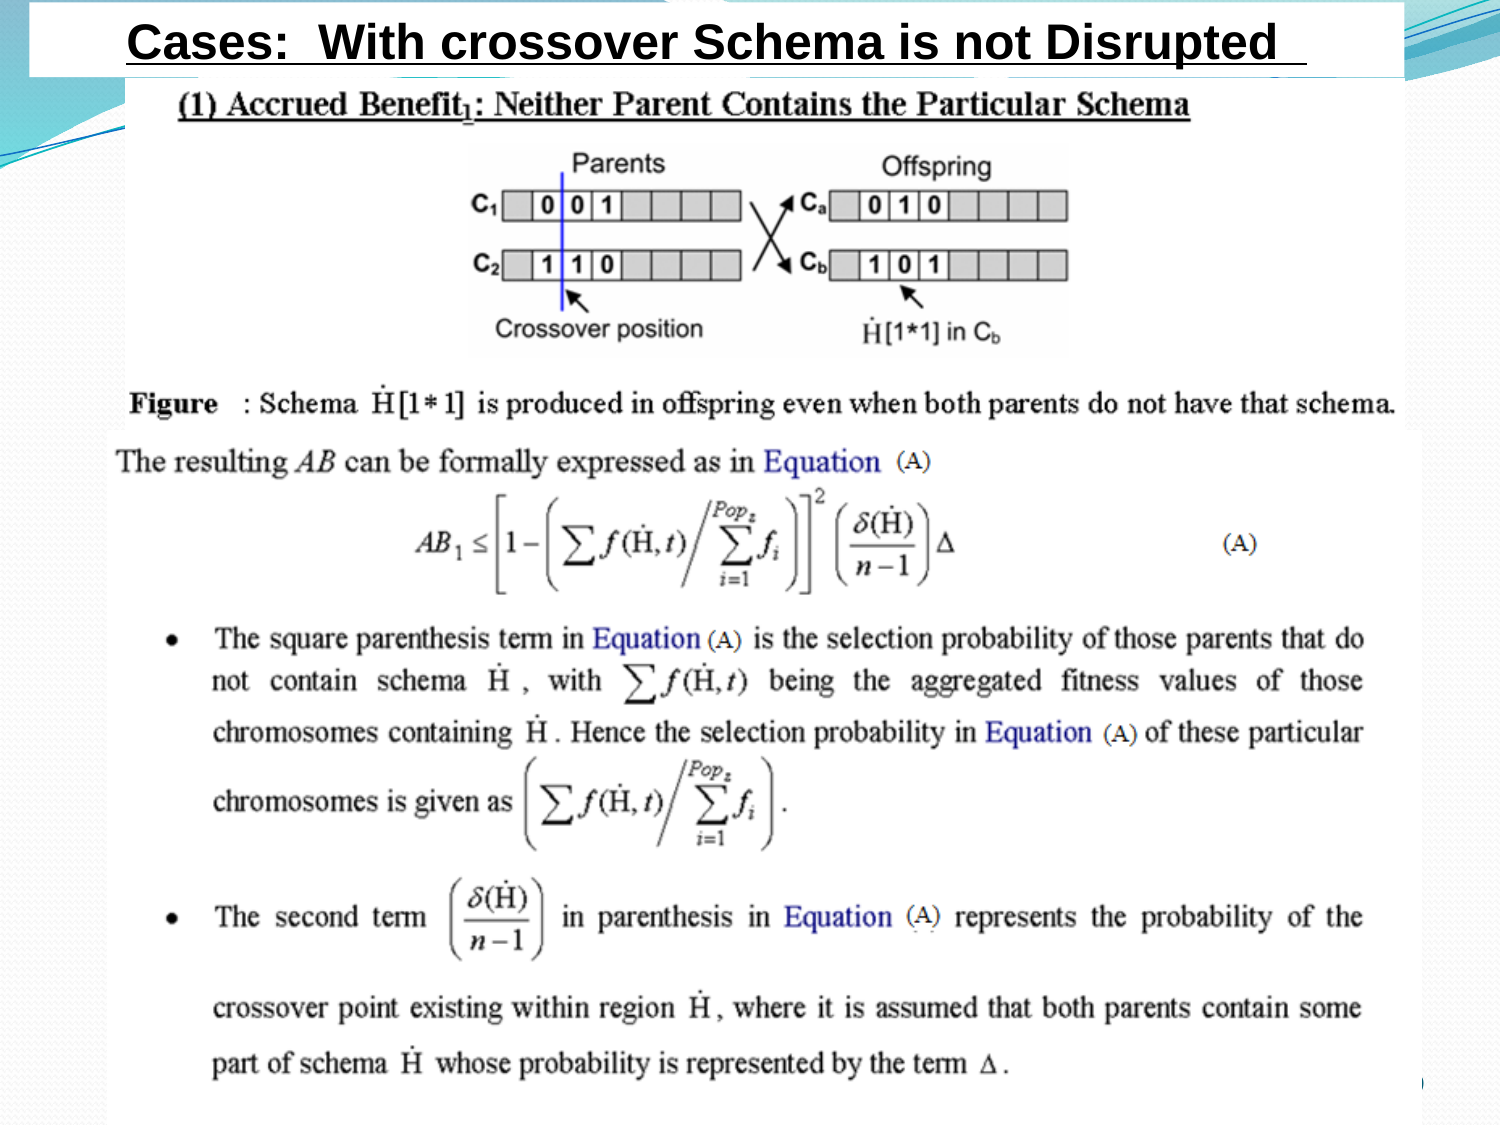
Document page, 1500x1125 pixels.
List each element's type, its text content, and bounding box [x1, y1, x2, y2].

picture [107, 77, 1422, 1125]
text_box Cases: With crossover Schema is not Disrupted [29, 2, 1405, 78]
